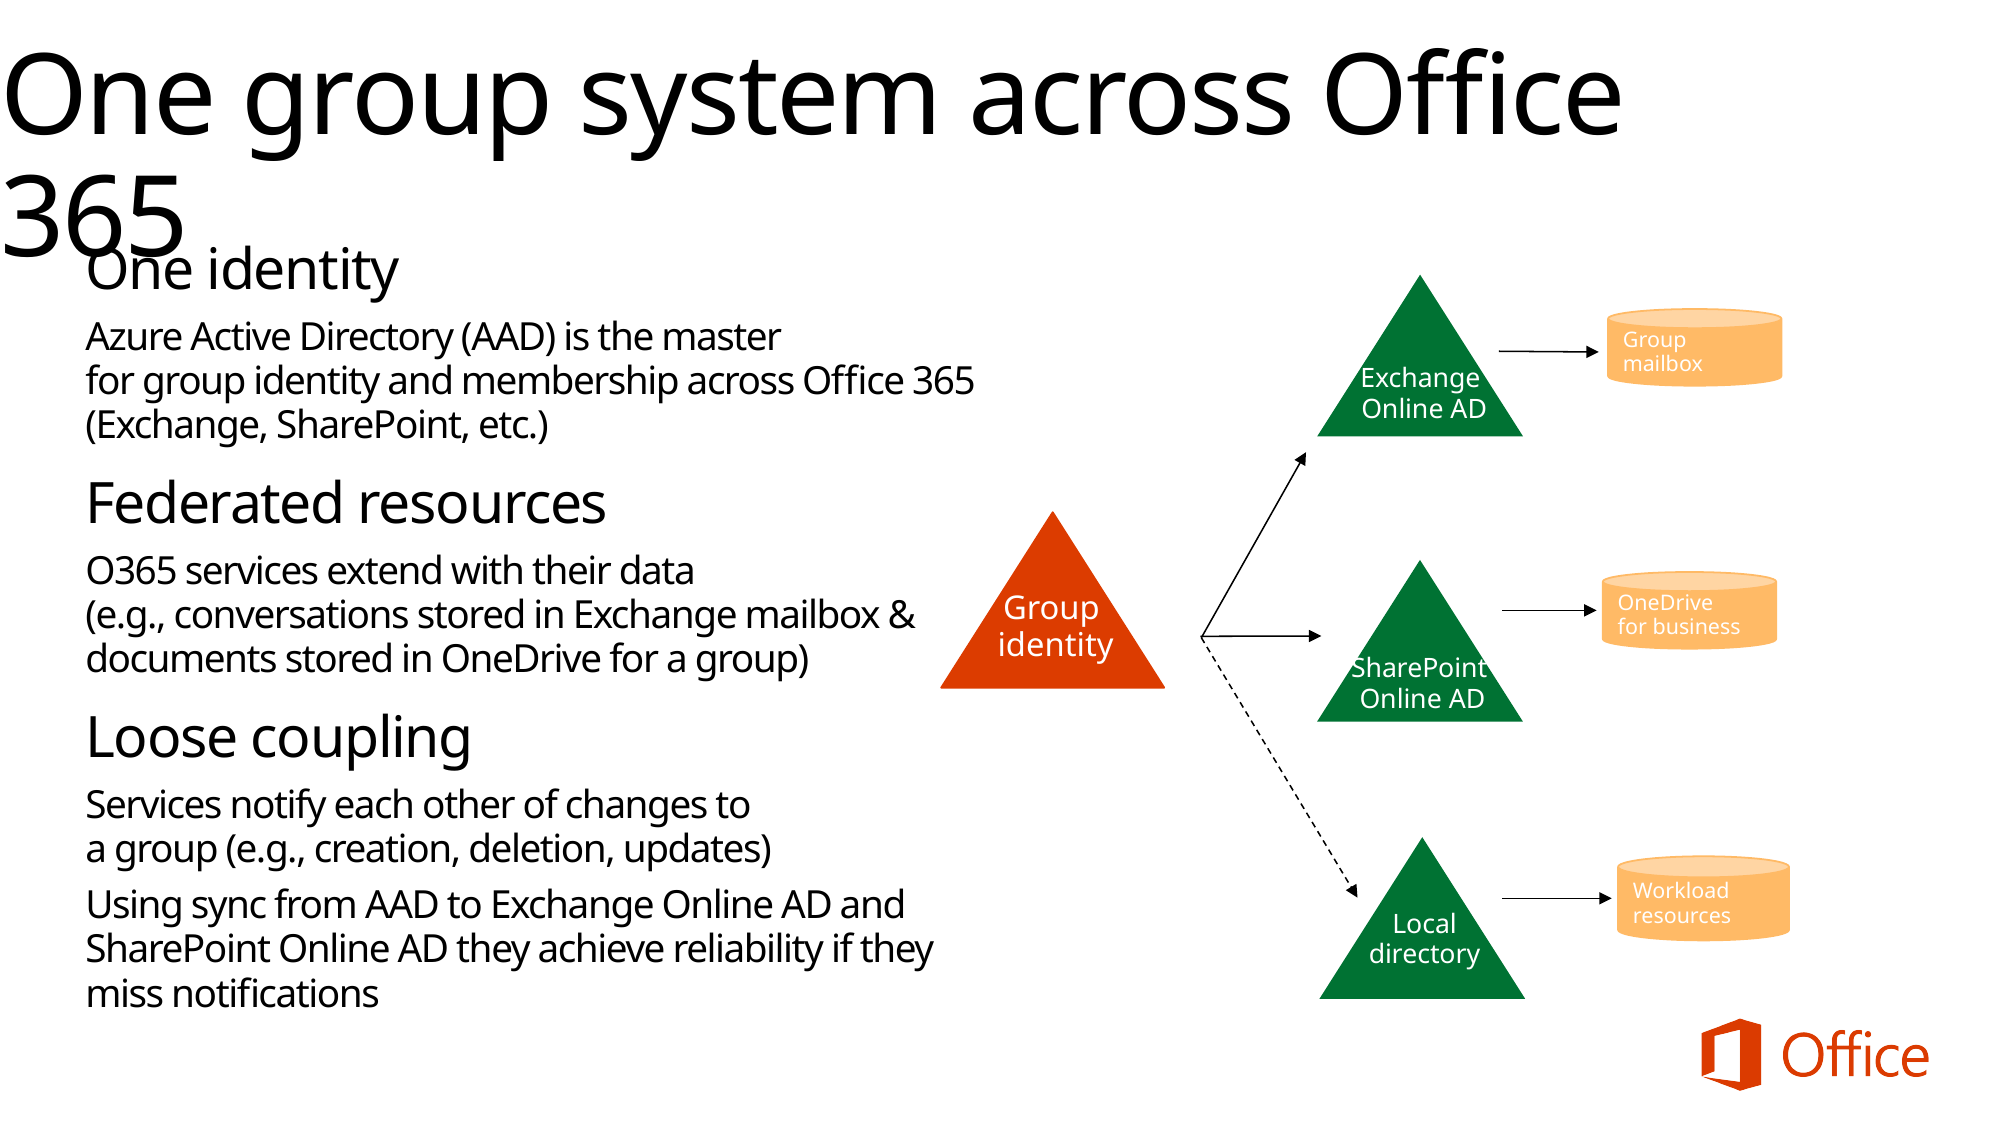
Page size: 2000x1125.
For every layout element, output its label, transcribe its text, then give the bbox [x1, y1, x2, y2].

picture [1670, 987, 1960, 1122]
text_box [1316, 219, 1858, 476]
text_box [1319, 776, 1856, 1025]
list One identity Azure Active Directory (AAD) is the master for group identity and membership across Office 365 (Exchange, SharePoint, etc.) Federated resources O365 services extend with their data (e.g., conversations stored in Exchange mailbox & documents stored in OneDrive for a group) Loose coupling Services notify each other of changes to a group (e.g., creation, deletion, updates) Using sync from AAD to Exchange Online AD and SharePoint Online AD they achieve reliability if they miss notifications [85, 237, 977, 431]
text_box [940, 446, 1196, 837]
title One group system across Office 365 [0, 37, 1829, 161]
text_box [1316, 497, 1856, 754]
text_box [1201, 451, 1307, 638]
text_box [1201, 637, 1358, 898]
